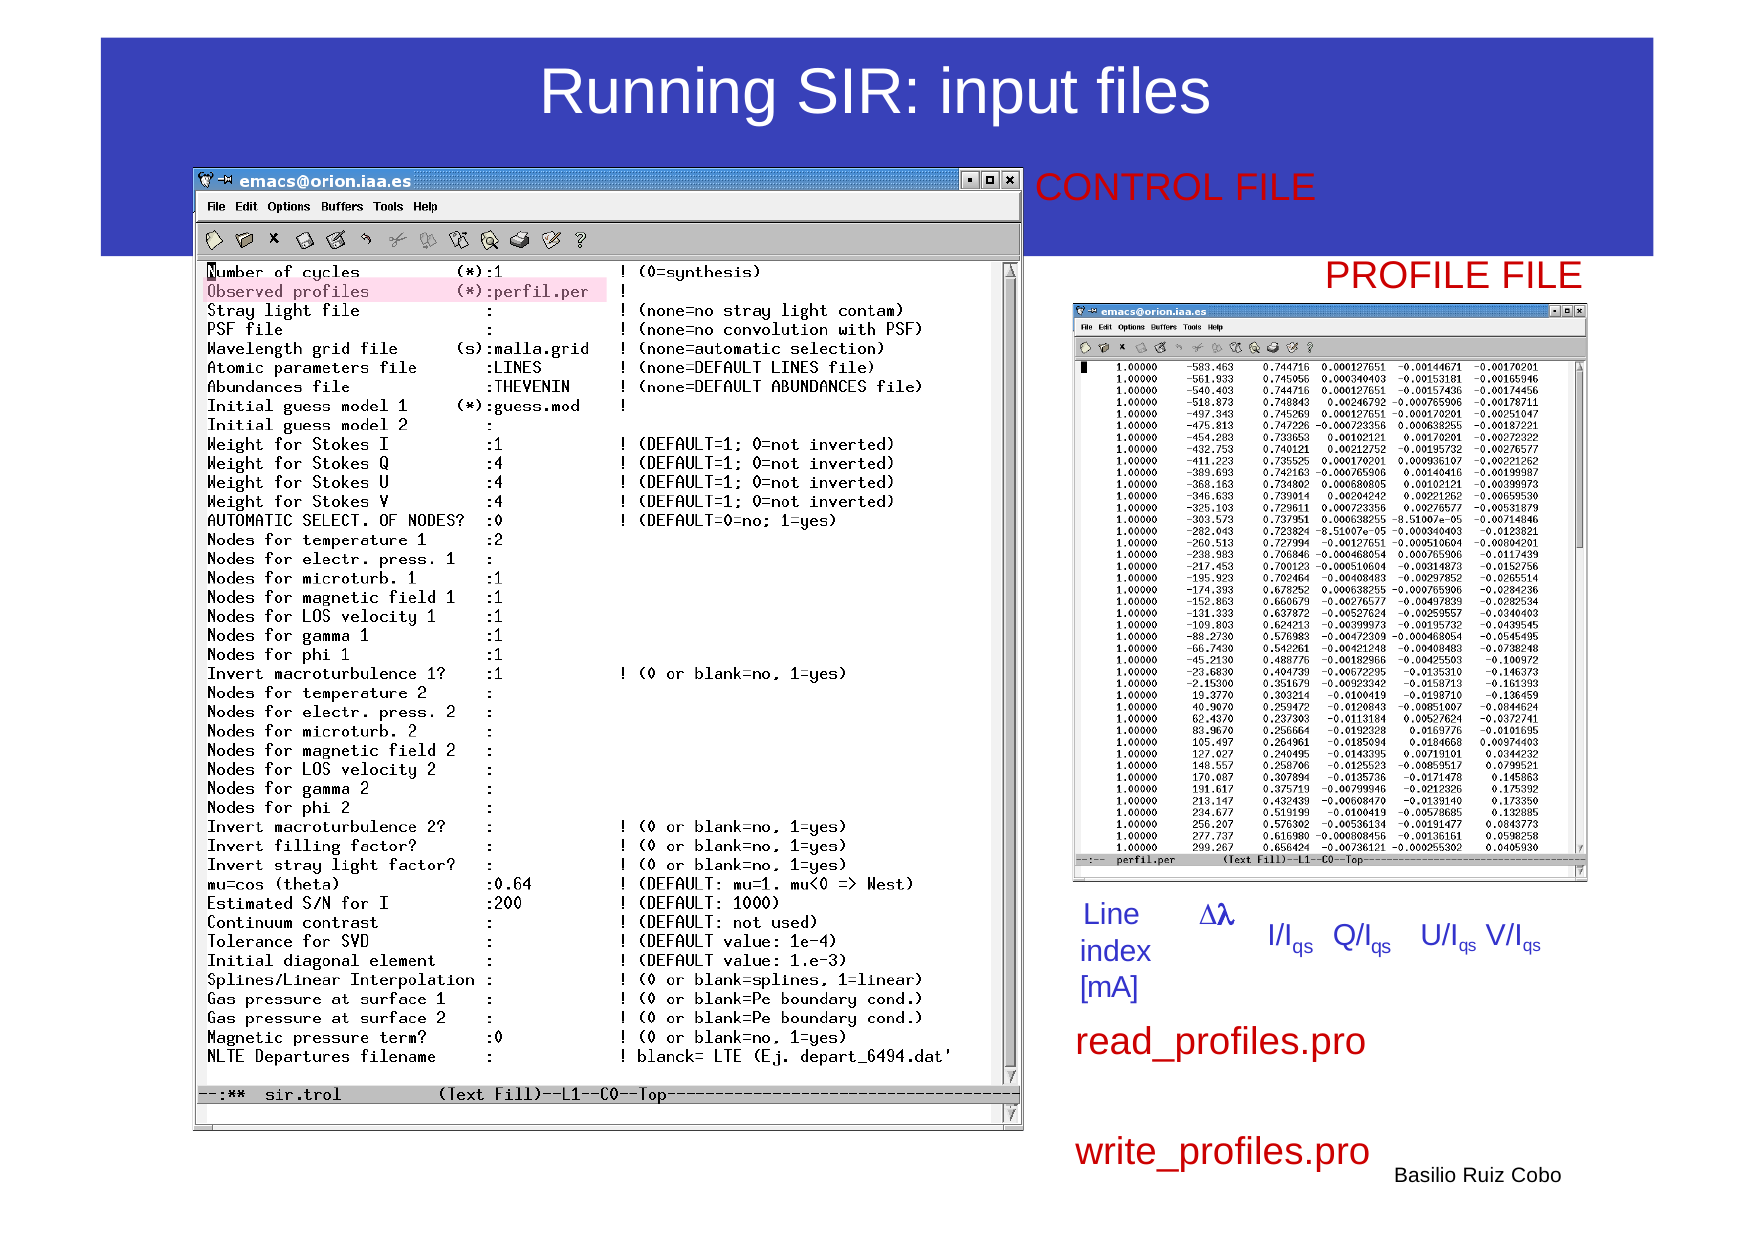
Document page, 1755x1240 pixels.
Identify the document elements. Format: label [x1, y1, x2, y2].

text_box [1072, 303, 1588, 882]
footer [1392, 1161, 1567, 1240]
text_box [1265, 915, 1316, 958]
text_box [1032, 161, 1586, 297]
text_box [1330, 915, 1553, 958]
text_box [1073, 1006, 1374, 1173]
text_box [192, 167, 1024, 1131]
text_box [1077, 894, 1242, 1004]
title [100, 37, 1654, 257]
